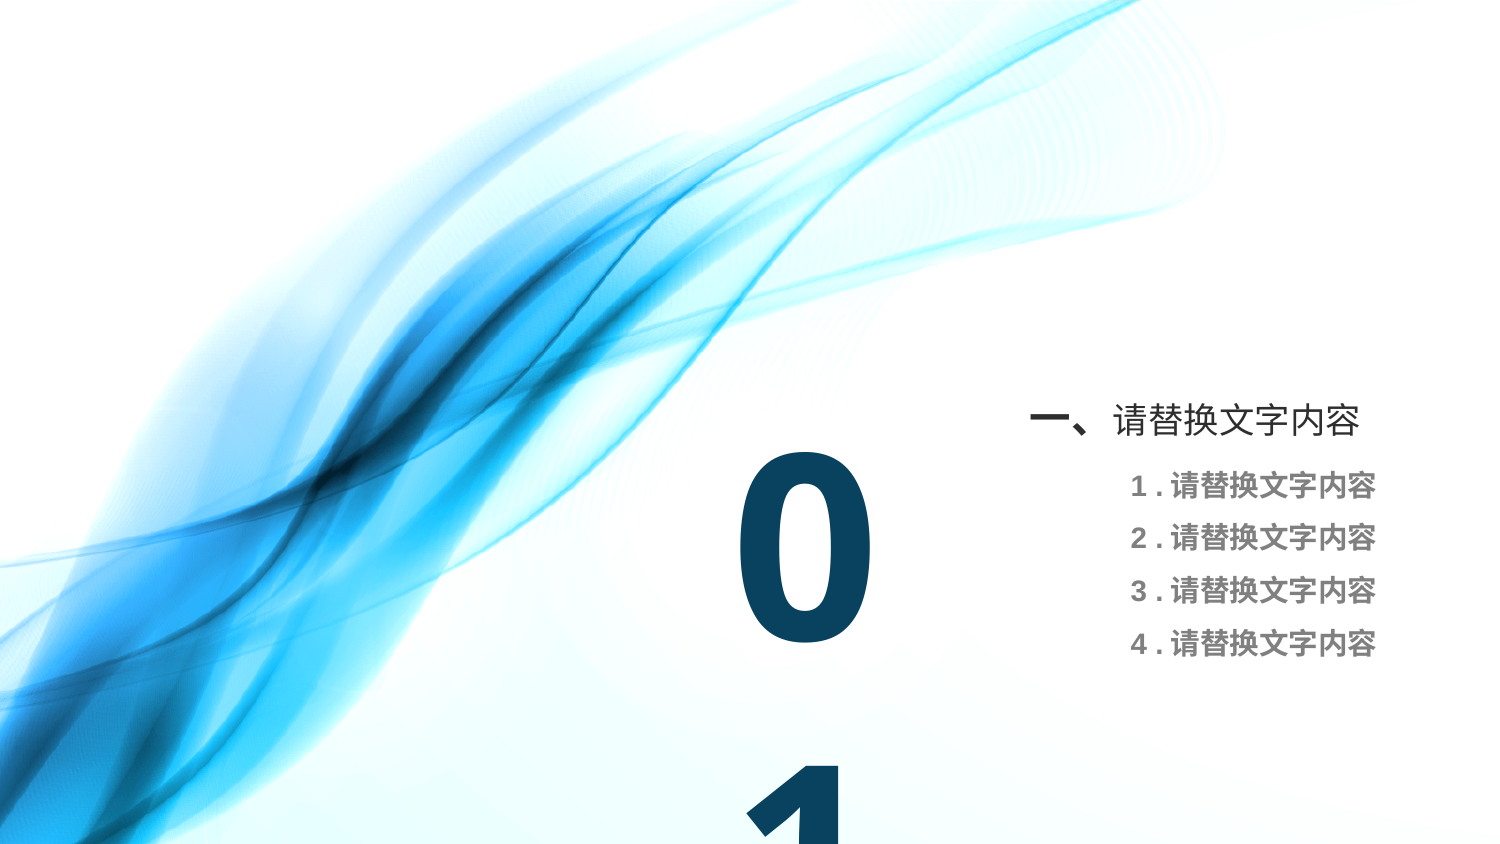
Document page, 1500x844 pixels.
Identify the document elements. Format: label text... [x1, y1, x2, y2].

text_box [0, 0, 1500, 844]
text_box 一、请替换文字内容 [989, 384, 1376, 449]
text_box 2 .请替换文字内容 [1108, 511, 1392, 563]
text_box 01 [716, 373, 989, 844]
text_box 1 .请替换文字内容 [1108, 459, 1392, 510]
text_box 4 .请替换文字内容 [1108, 617, 1392, 668]
text_box 3 .请替换文字内容 [1108, 564, 1392, 615]
